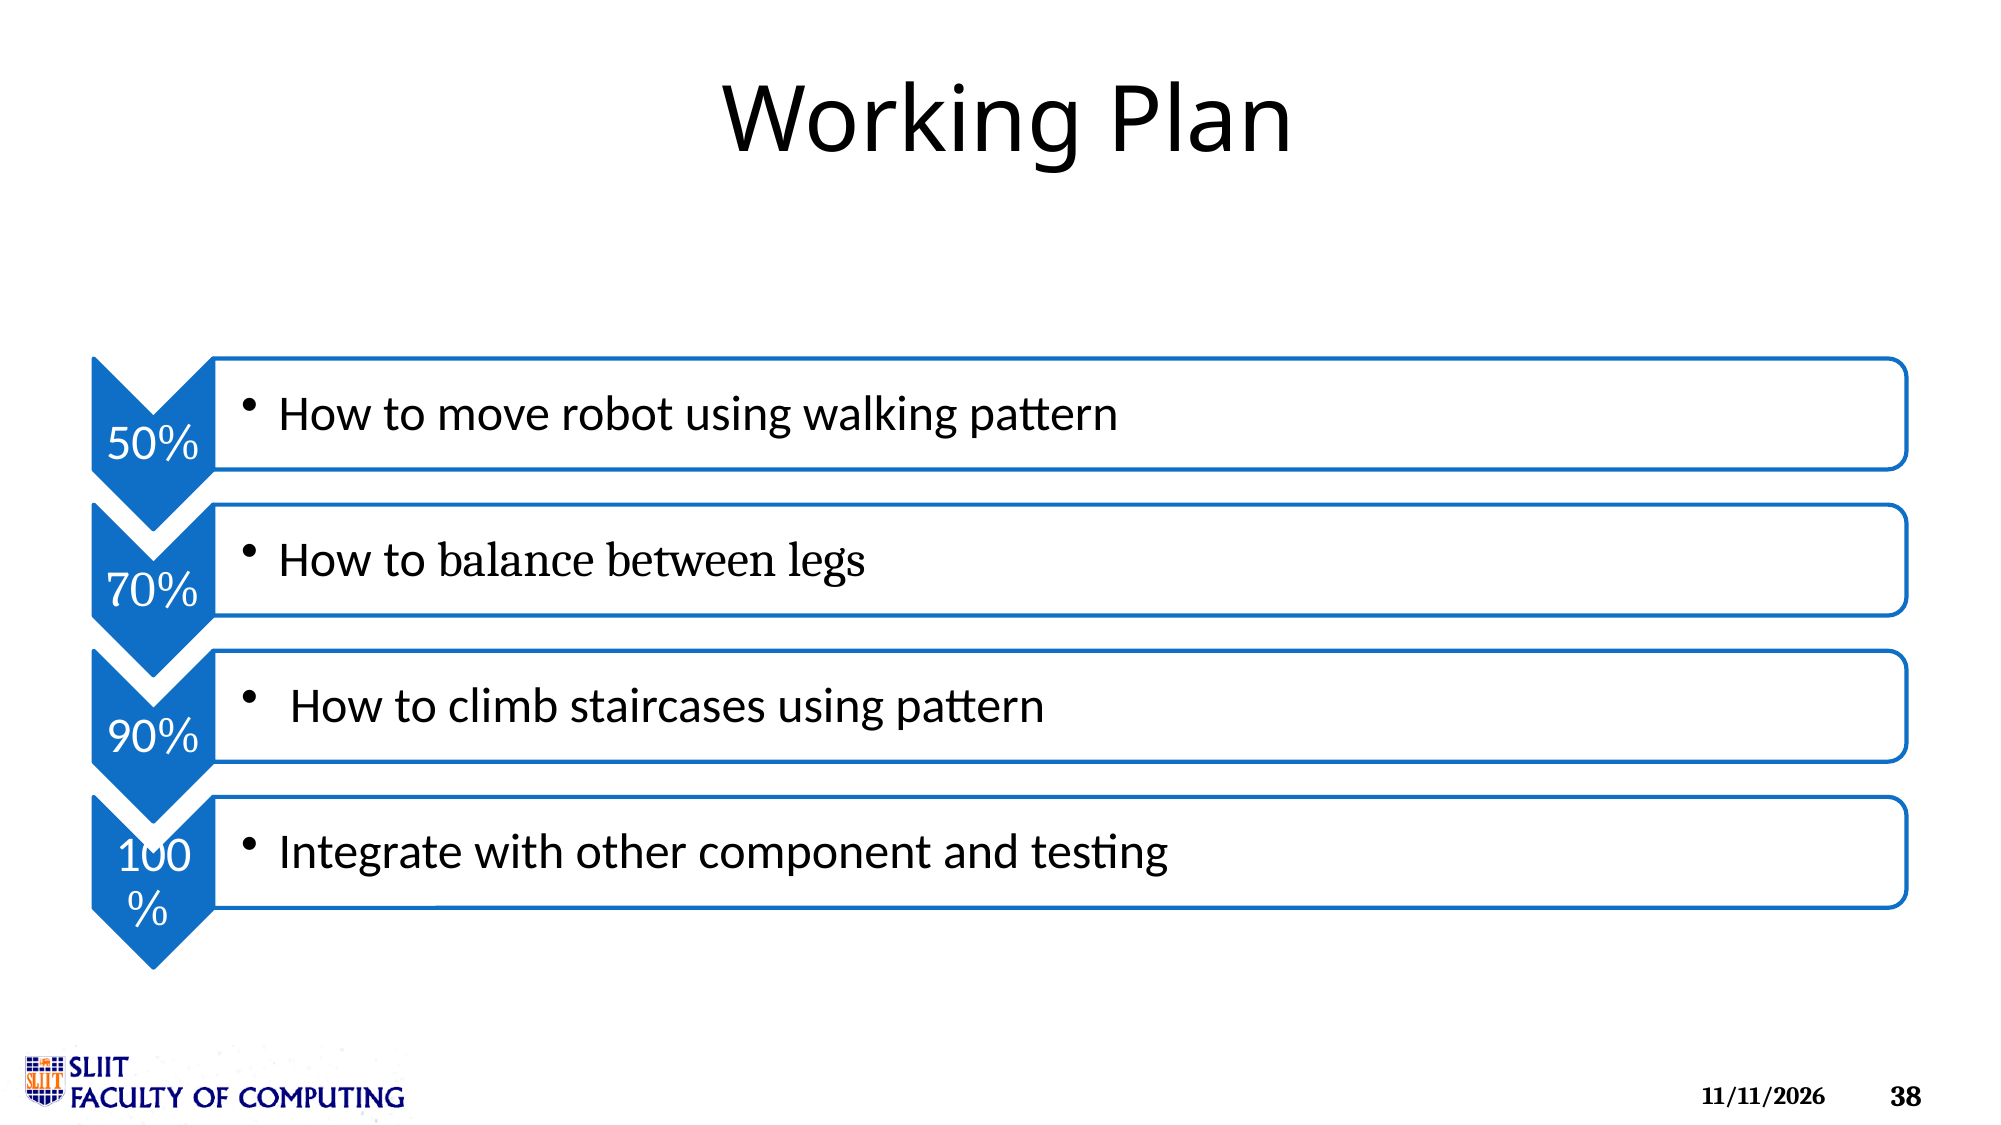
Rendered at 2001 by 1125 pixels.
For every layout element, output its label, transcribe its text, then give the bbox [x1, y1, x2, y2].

picture [0, 1045, 413, 1125]
text_box Working Plan [49, 49, 1967, 180]
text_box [93, 357, 1907, 969]
